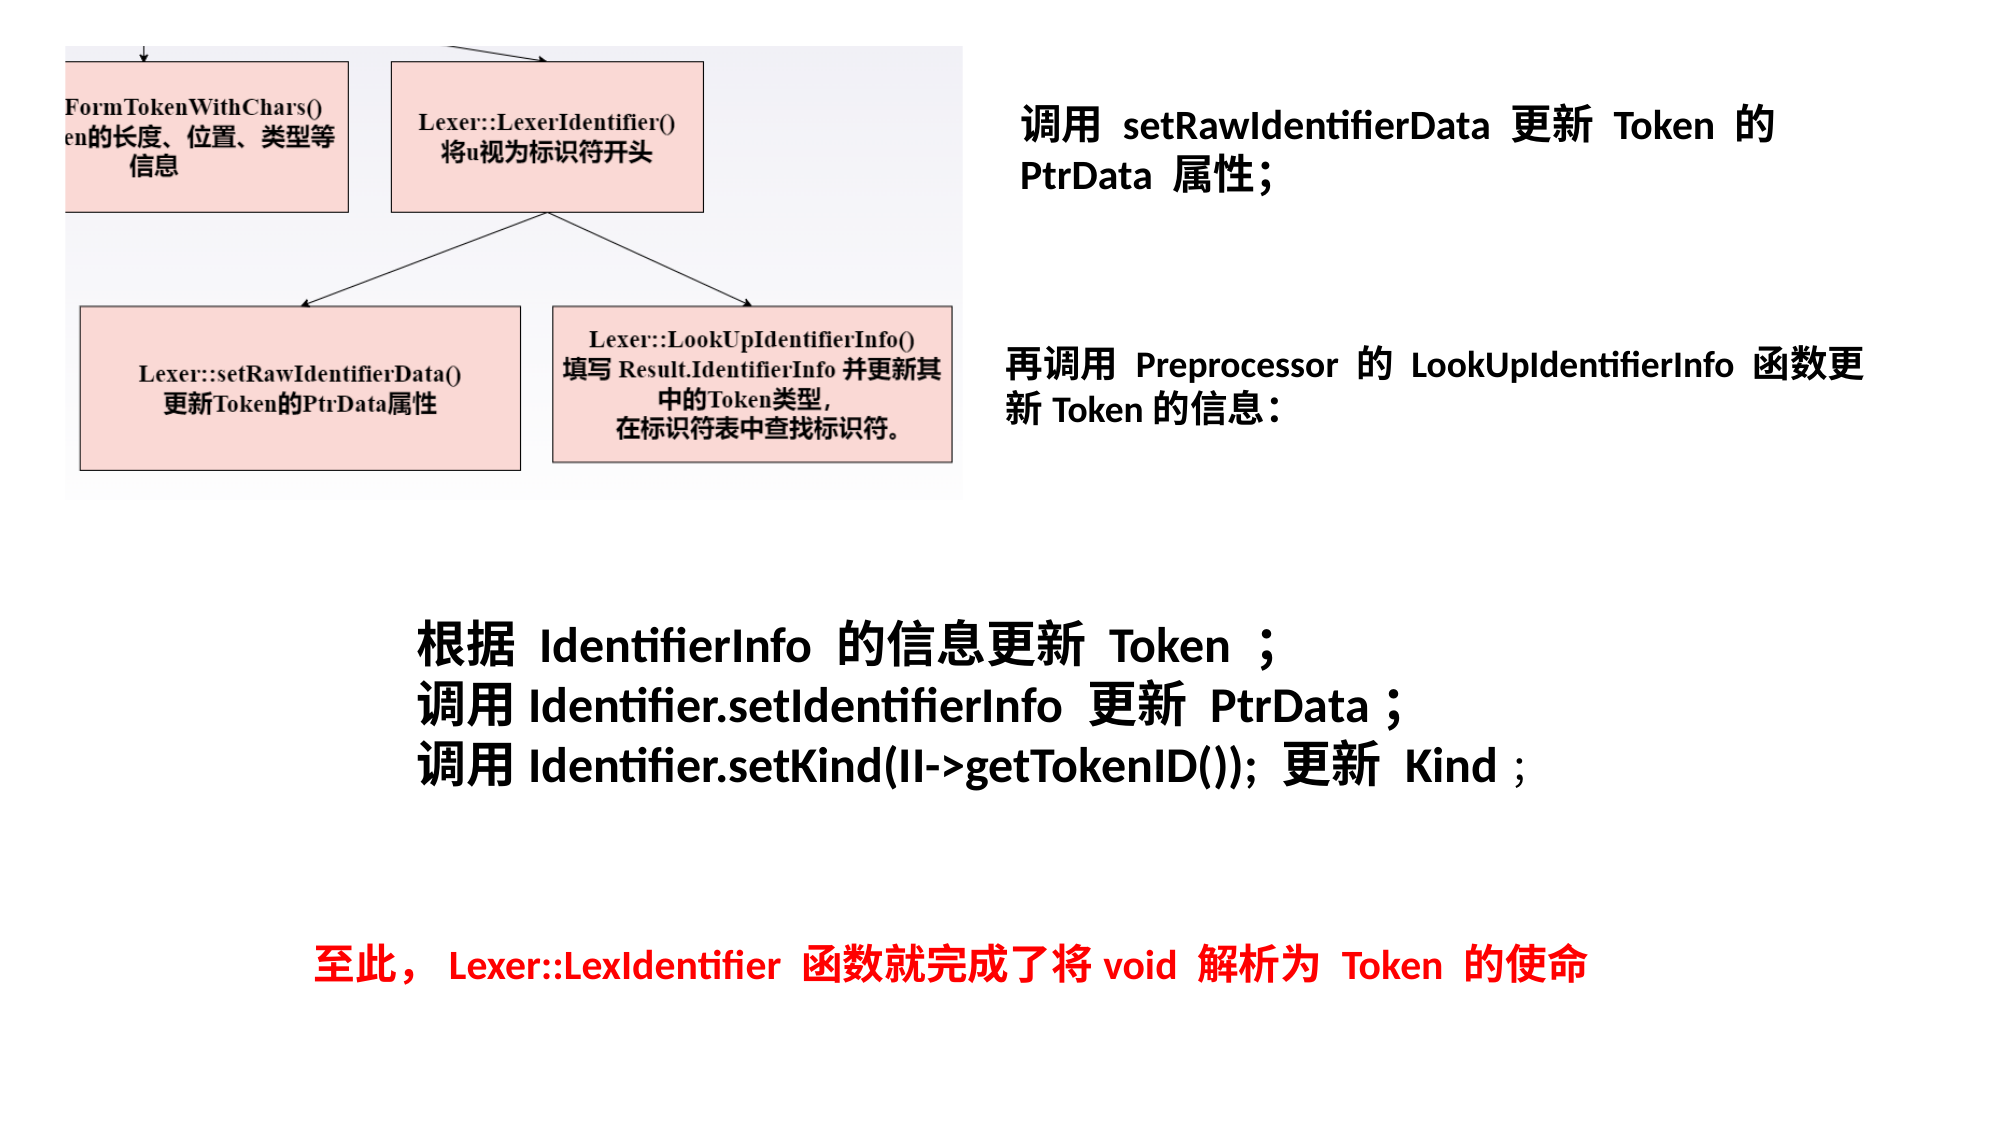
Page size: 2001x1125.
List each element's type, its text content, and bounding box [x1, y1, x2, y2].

text_box 调用 setRawIdentifierData 更新 Token 的 PtrData 属性； [1005, 90, 1914, 256]
text_box 根据 IdentifierInfo 的信息更新 Token ； 调用Identifier.setIdentifierInfo 更新 PtrData； 调用Identifier.setKind(II->getTokenID()); 更新 Kind； [401, 604, 1799, 800]
picture [65, 45, 963, 500]
text_box 再调用 Preprocessor 的 LookUpIdentifierInfo 函数更新Token的信息： [991, 332, 1917, 437]
text_box 至此，Lexer::LexIdentifier 函数就完成了将void 解析为 Token 的使命 [299, 930, 1660, 996]
